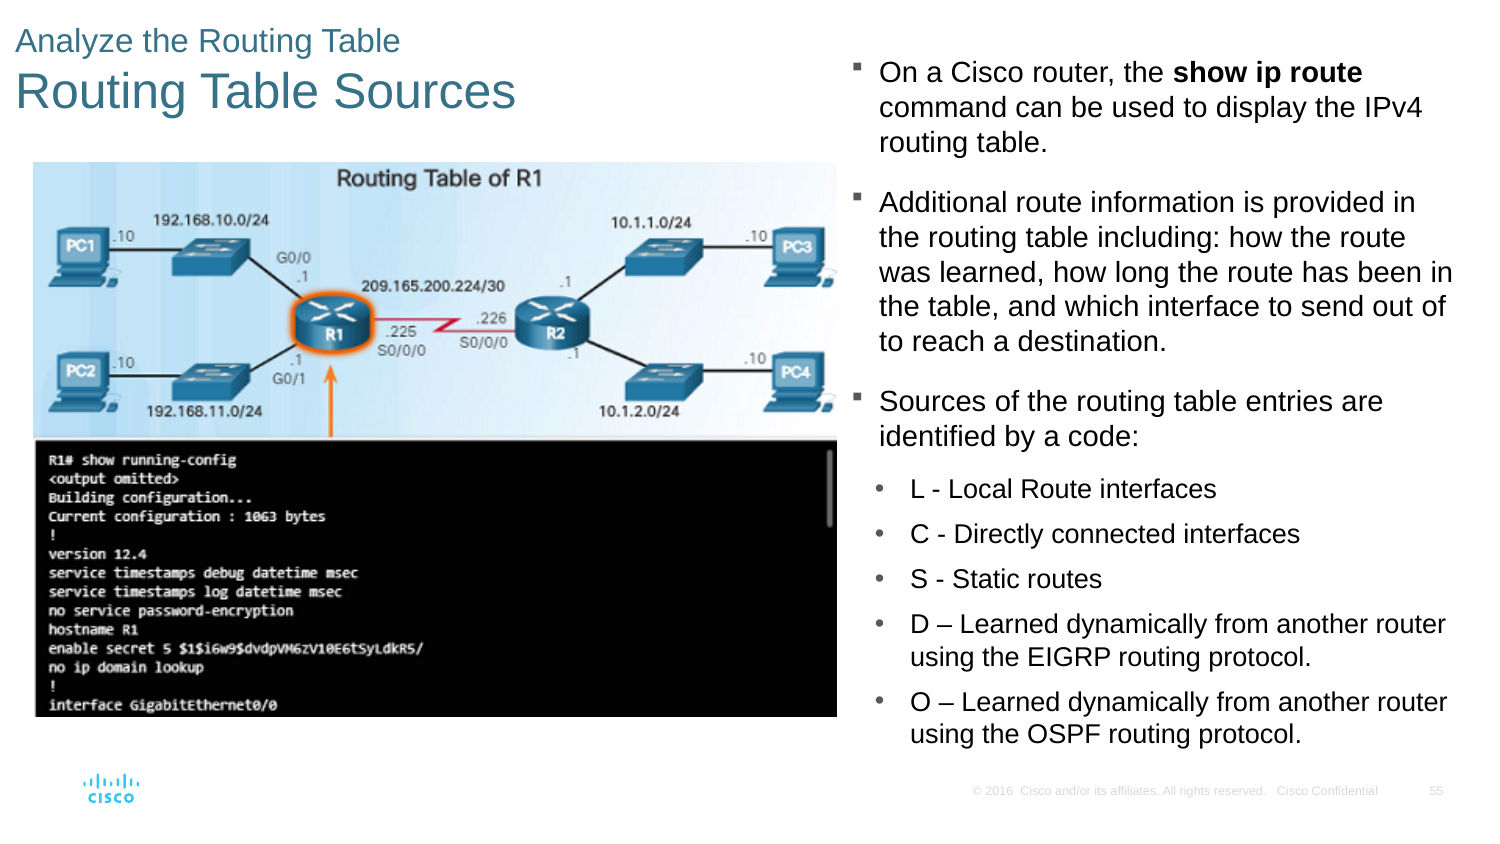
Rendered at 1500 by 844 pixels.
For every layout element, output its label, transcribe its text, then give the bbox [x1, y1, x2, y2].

picture [32, 162, 837, 718]
list On a Cisco router, the show ip route command can be used to display the IPv4 routing table. Additional route information is provided in the routing table including: how the route was learned, how long the route has been in the table, and which interface to send out of to reach a destination. Sources of the routing table entries are identified by a code: L - Local Route interfaces C - Directly connected interfaces S - Static routes D – Learned dynamically from another router using the EIGRP routing protocol. O – Learned dynamically from another router using the OSPF routing protocol. [836, 45, 1489, 802]
title Analyze the Routing Table Routing Table Sources [0, 6, 767, 131]
